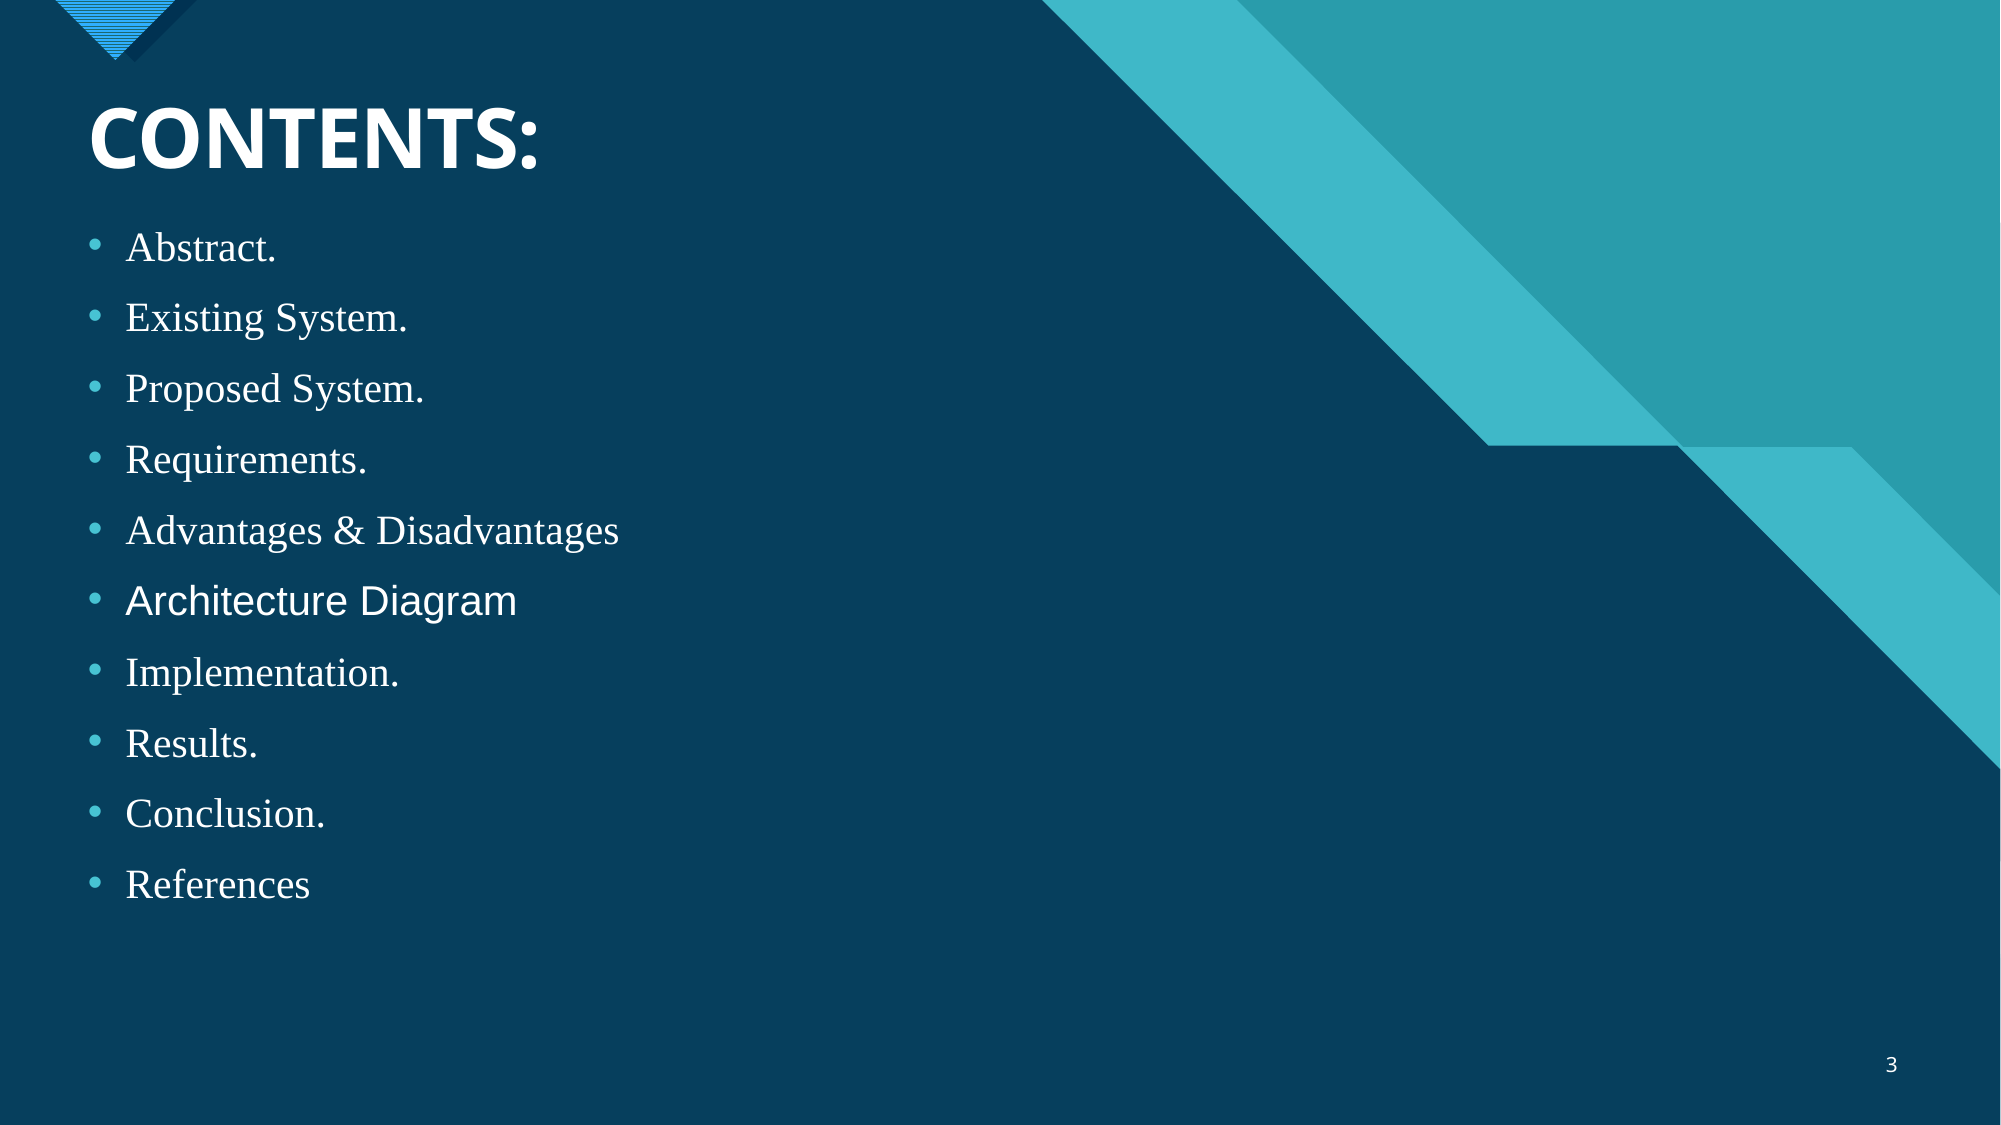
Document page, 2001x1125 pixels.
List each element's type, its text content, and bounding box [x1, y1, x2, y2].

title CONTENTS: [72, 89, 1913, 196]
slide_number 3 [1845, 1035, 1913, 1096]
list Abstract. Existing System. Proposed System. Requirements. Advantages & Disadvantages Architecture Diagram Implementation. Results. Conclusion. References [72, 211, 1175, 977]
